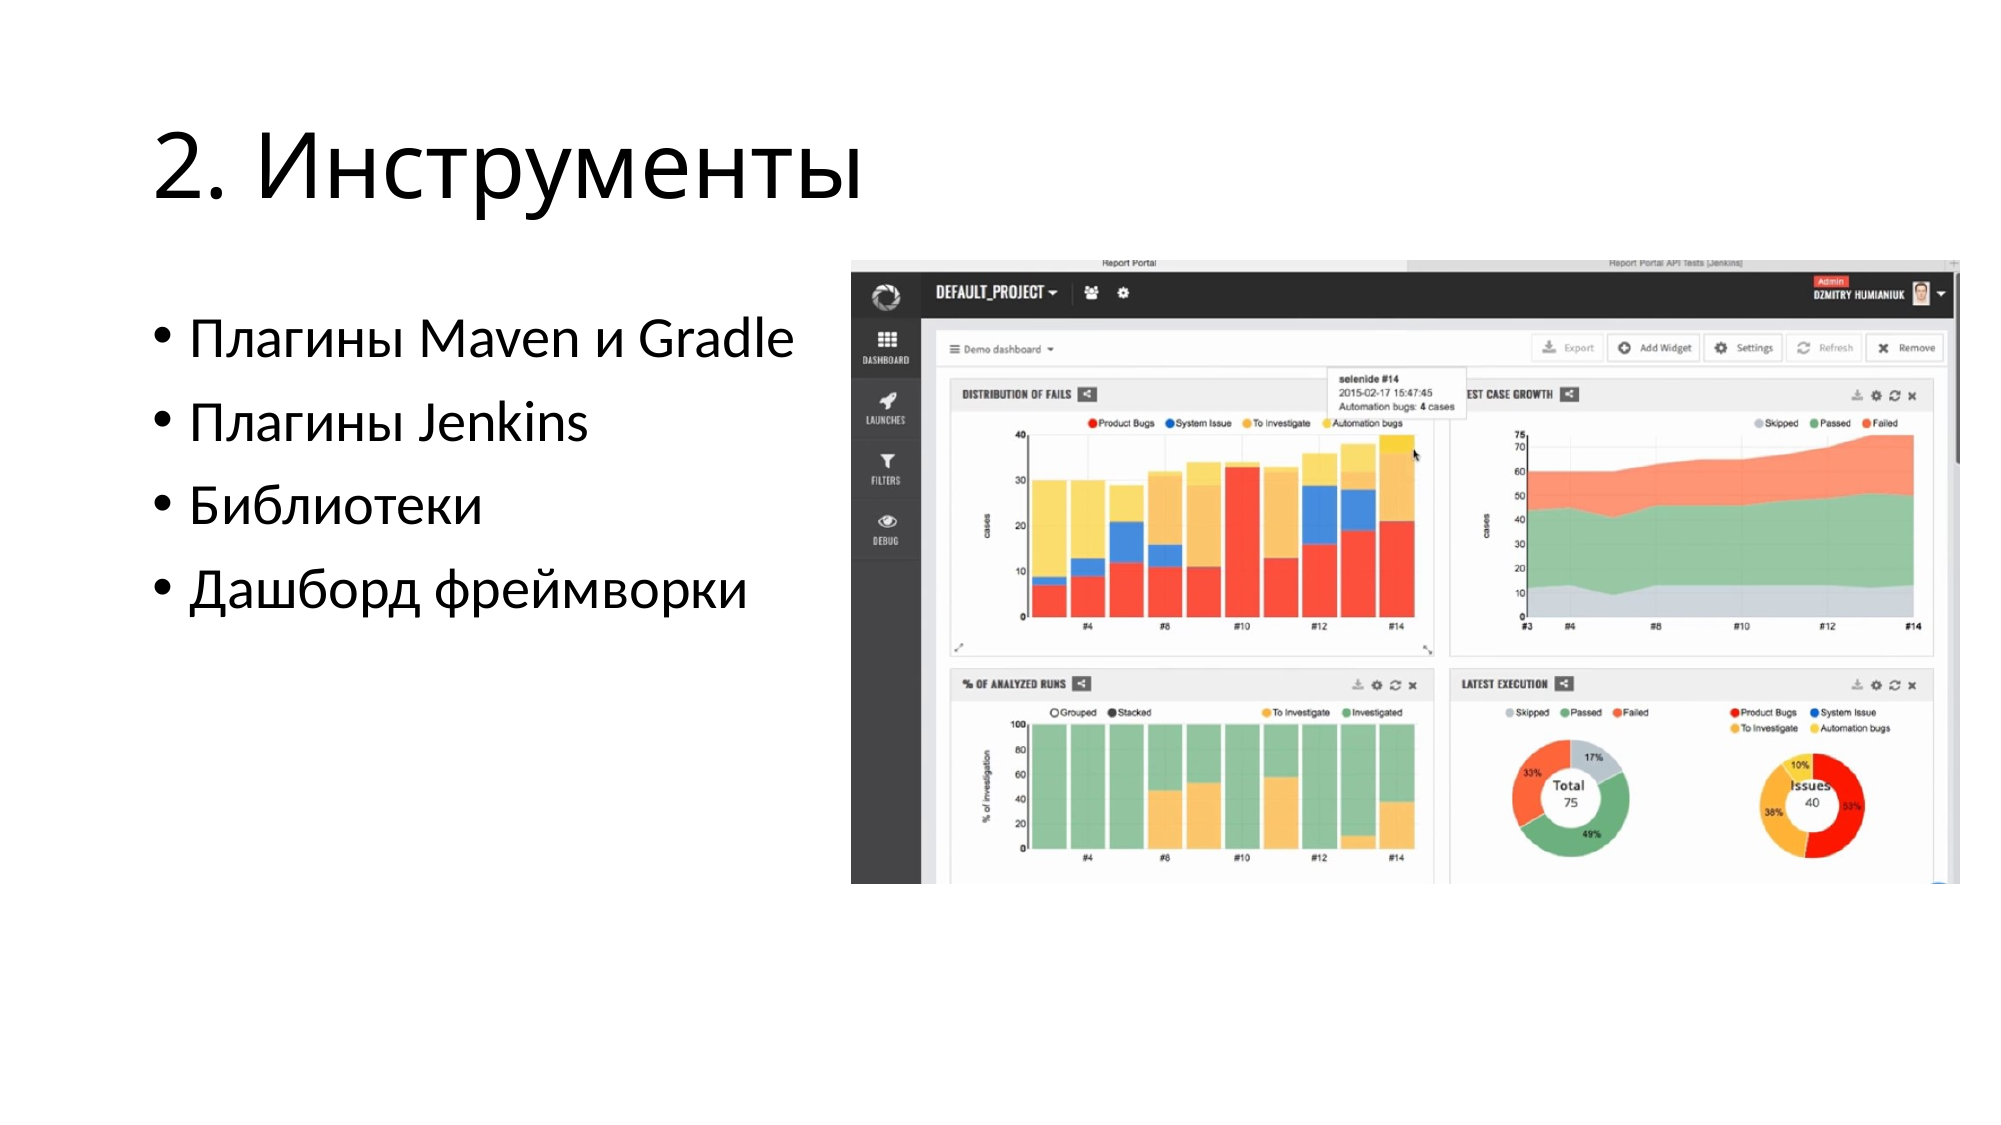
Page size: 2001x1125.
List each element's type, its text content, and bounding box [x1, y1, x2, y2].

title 2. Инструменты [137, 59, 1863, 278]
picture [851, 260, 1960, 884]
list Плагины Maven и Gradle Плагины Jenkins Библиотеки Дашборд фреймворки [137, 299, 852, 1014]
